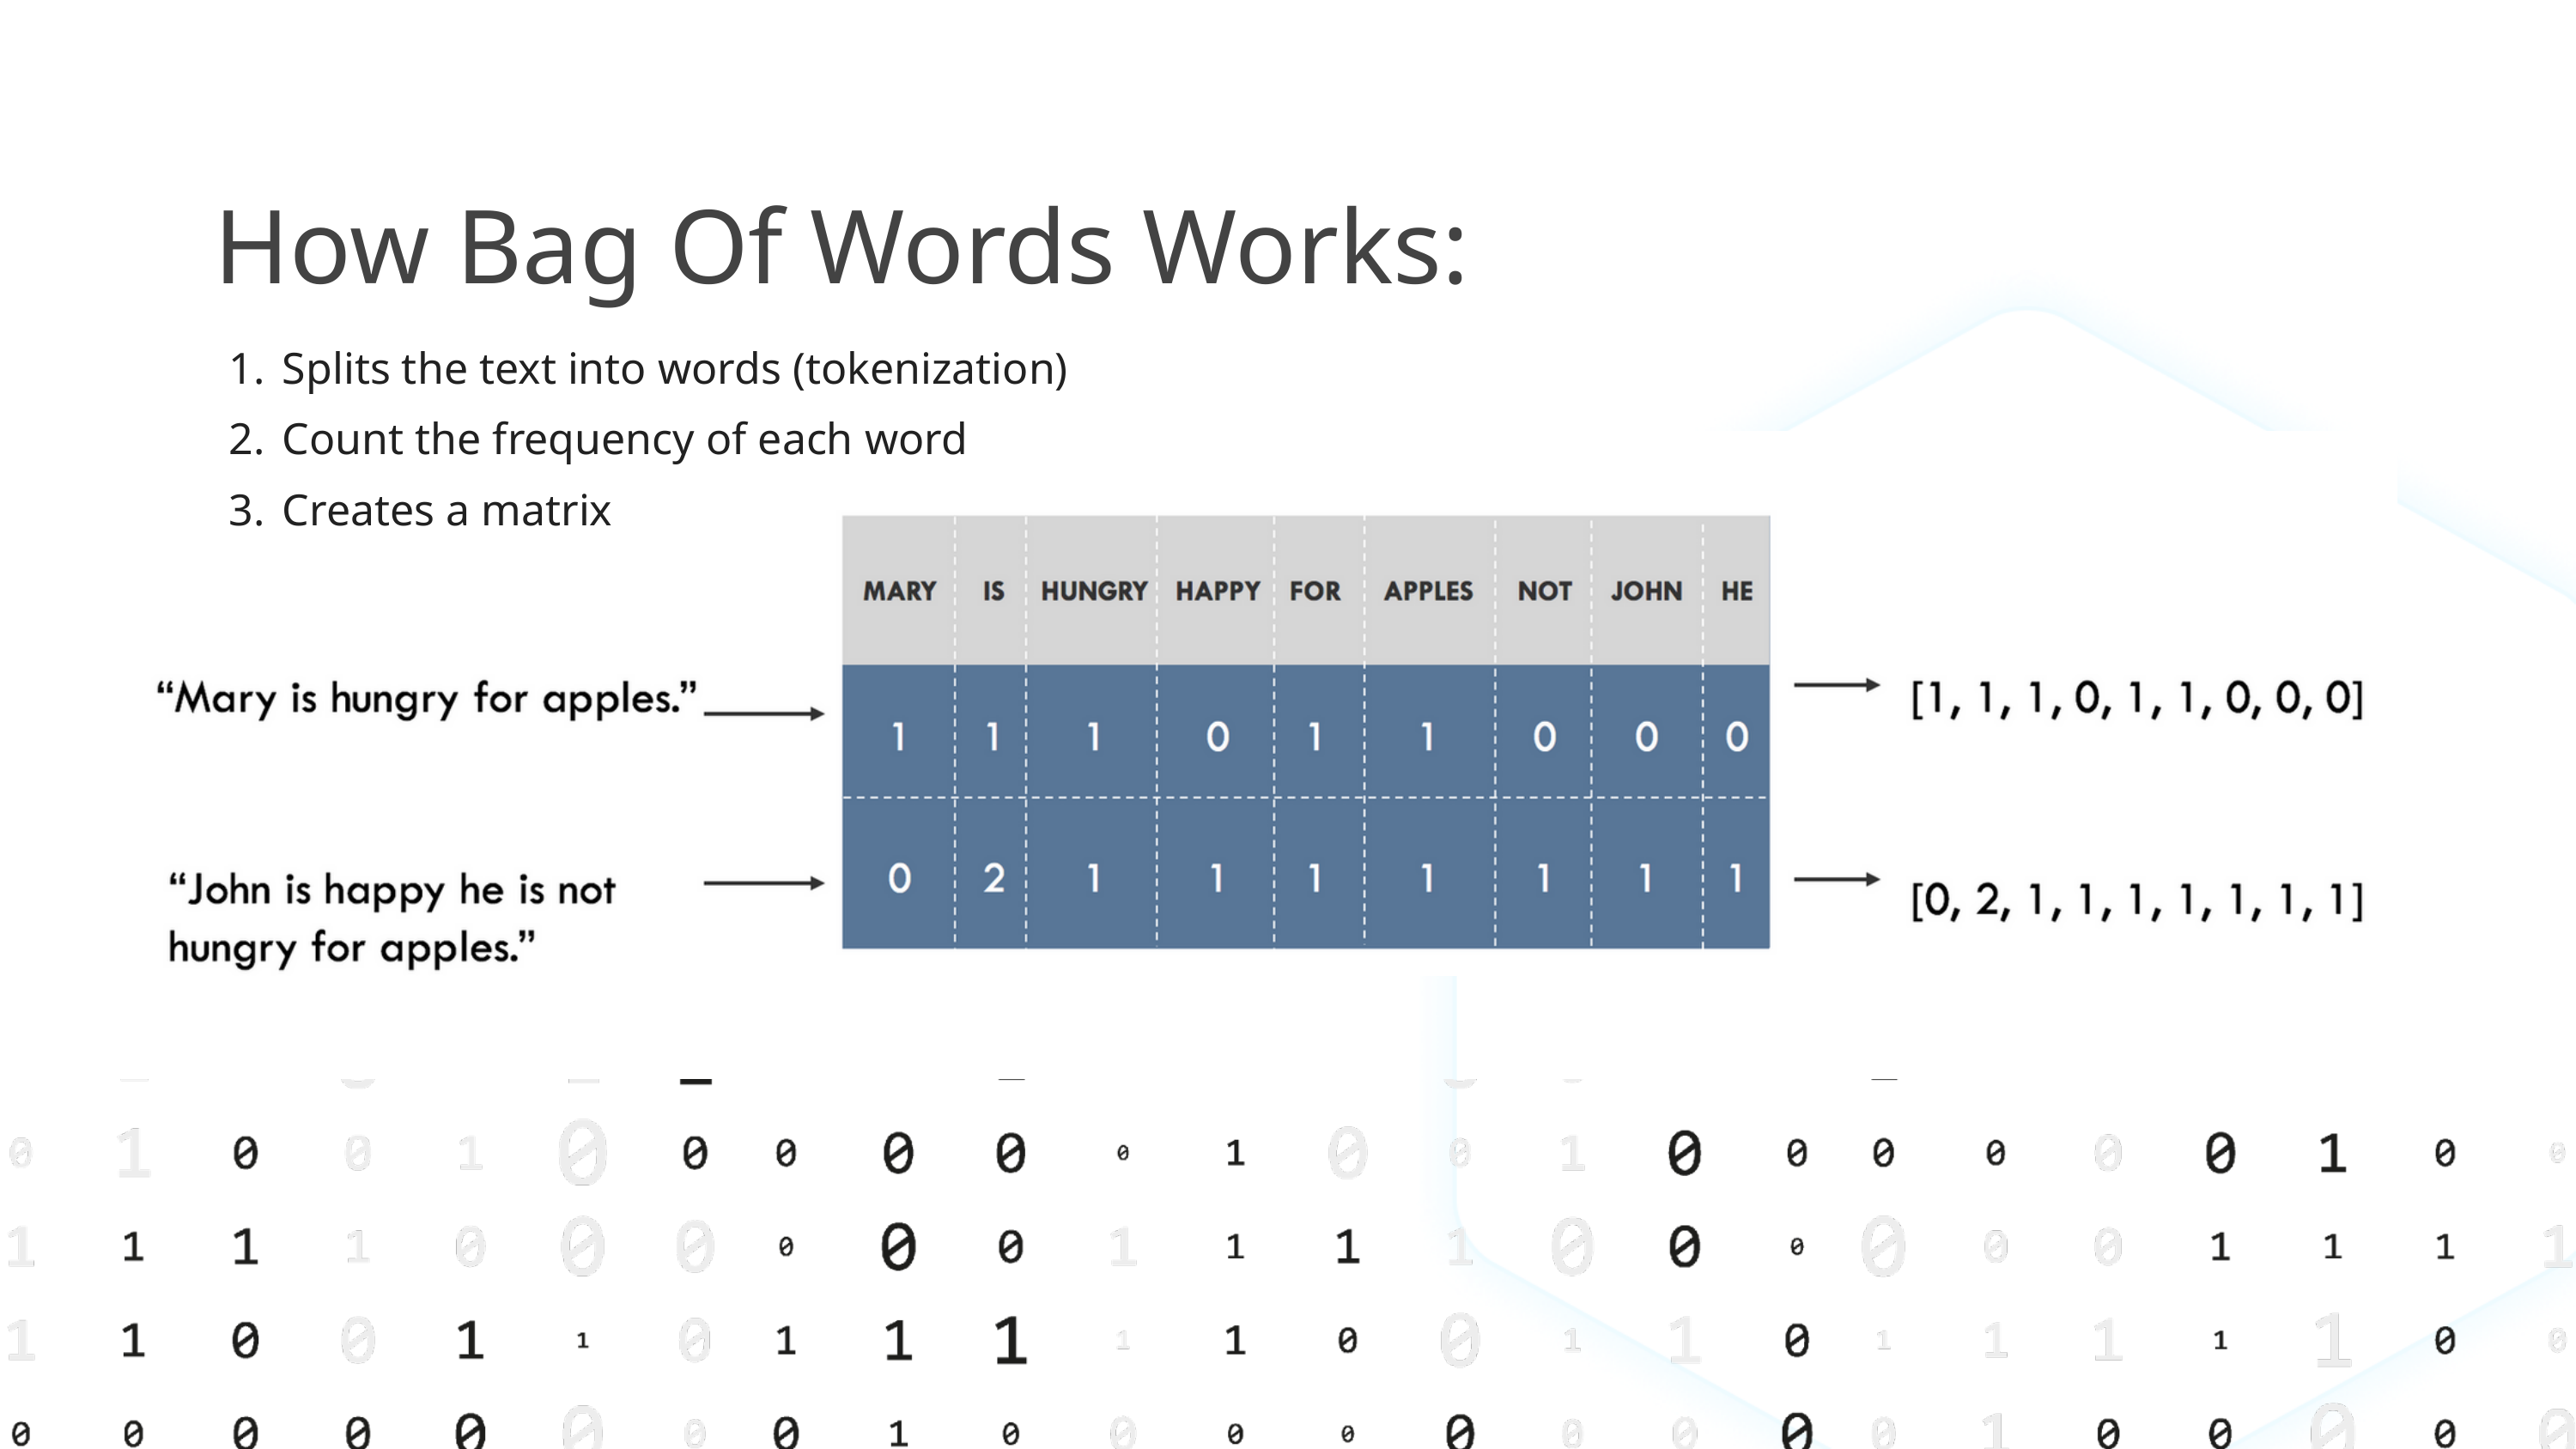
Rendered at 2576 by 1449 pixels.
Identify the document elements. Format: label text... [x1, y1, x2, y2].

text_box [0, 0, 2576, 1079]
text_box [133, 431, 2398, 976]
text_box [0, 1079, 2576, 1449]
text_box How Bag Of Words Works: [214, 190, 2464, 307]
text_box Splits the text into words (tokenization) Count the frequency of each word Creates a matrix [205, 308, 2155, 548]
